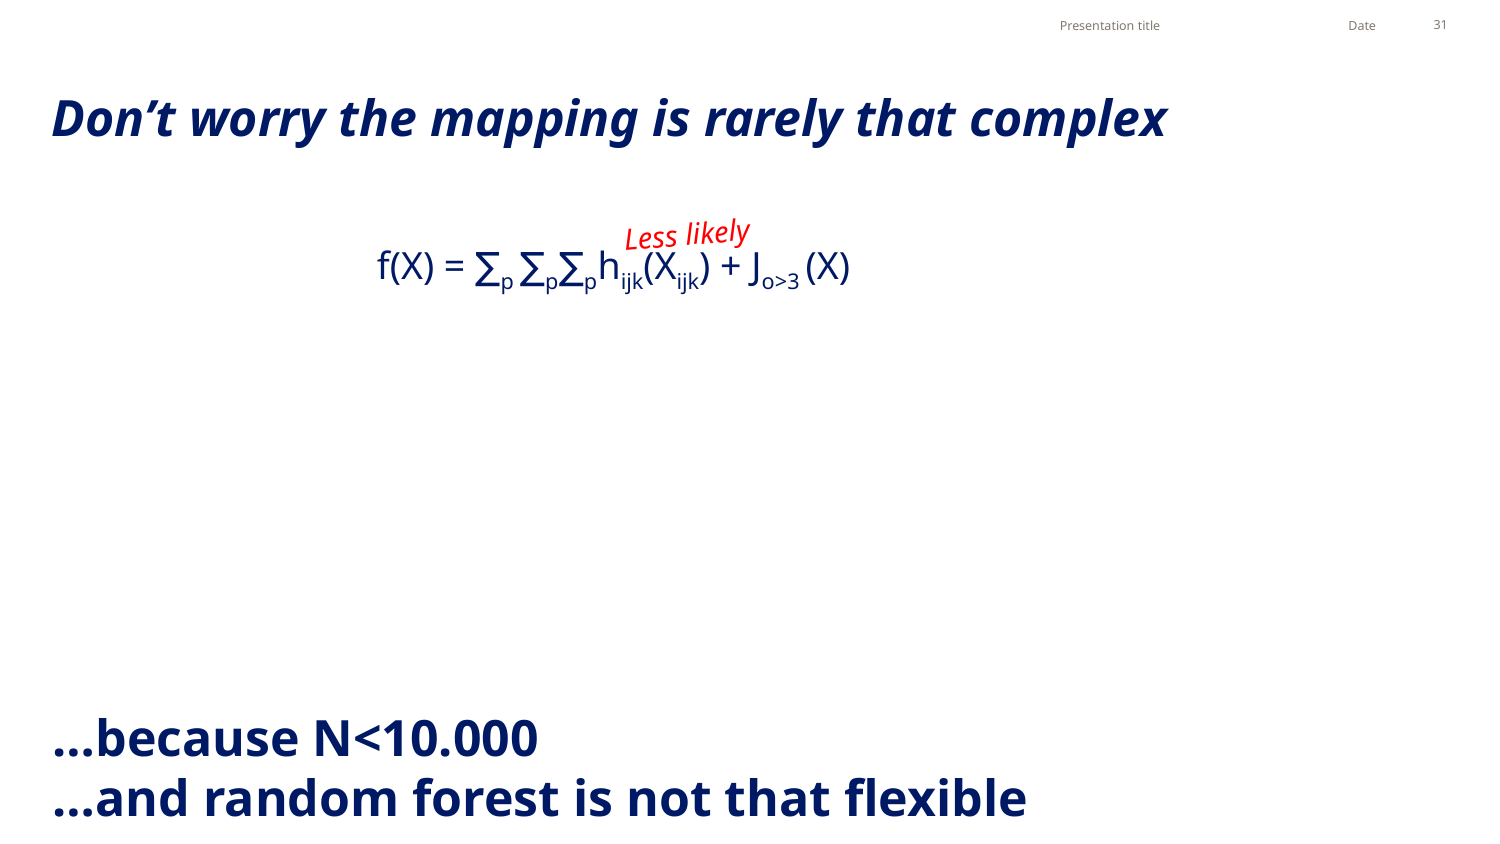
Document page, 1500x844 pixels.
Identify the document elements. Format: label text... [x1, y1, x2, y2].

slide_number Date [1178, 17, 1377, 34]
footer Presentation title [684, 17, 1161, 34]
text_box …because N<10.000 …and random forest is not that flexible [52, 734, 1449, 799]
text_box Less likely [607, 199, 806, 265]
slide_number 31 [1396, 17, 1448, 34]
text_box f(X) = ∑p ∑p∑phijk(Xijk) + Jo>3 (X) [362, 235, 1460, 302]
title Don’t worry the mapping is rarely that complex [51, 84, 1448, 149]
